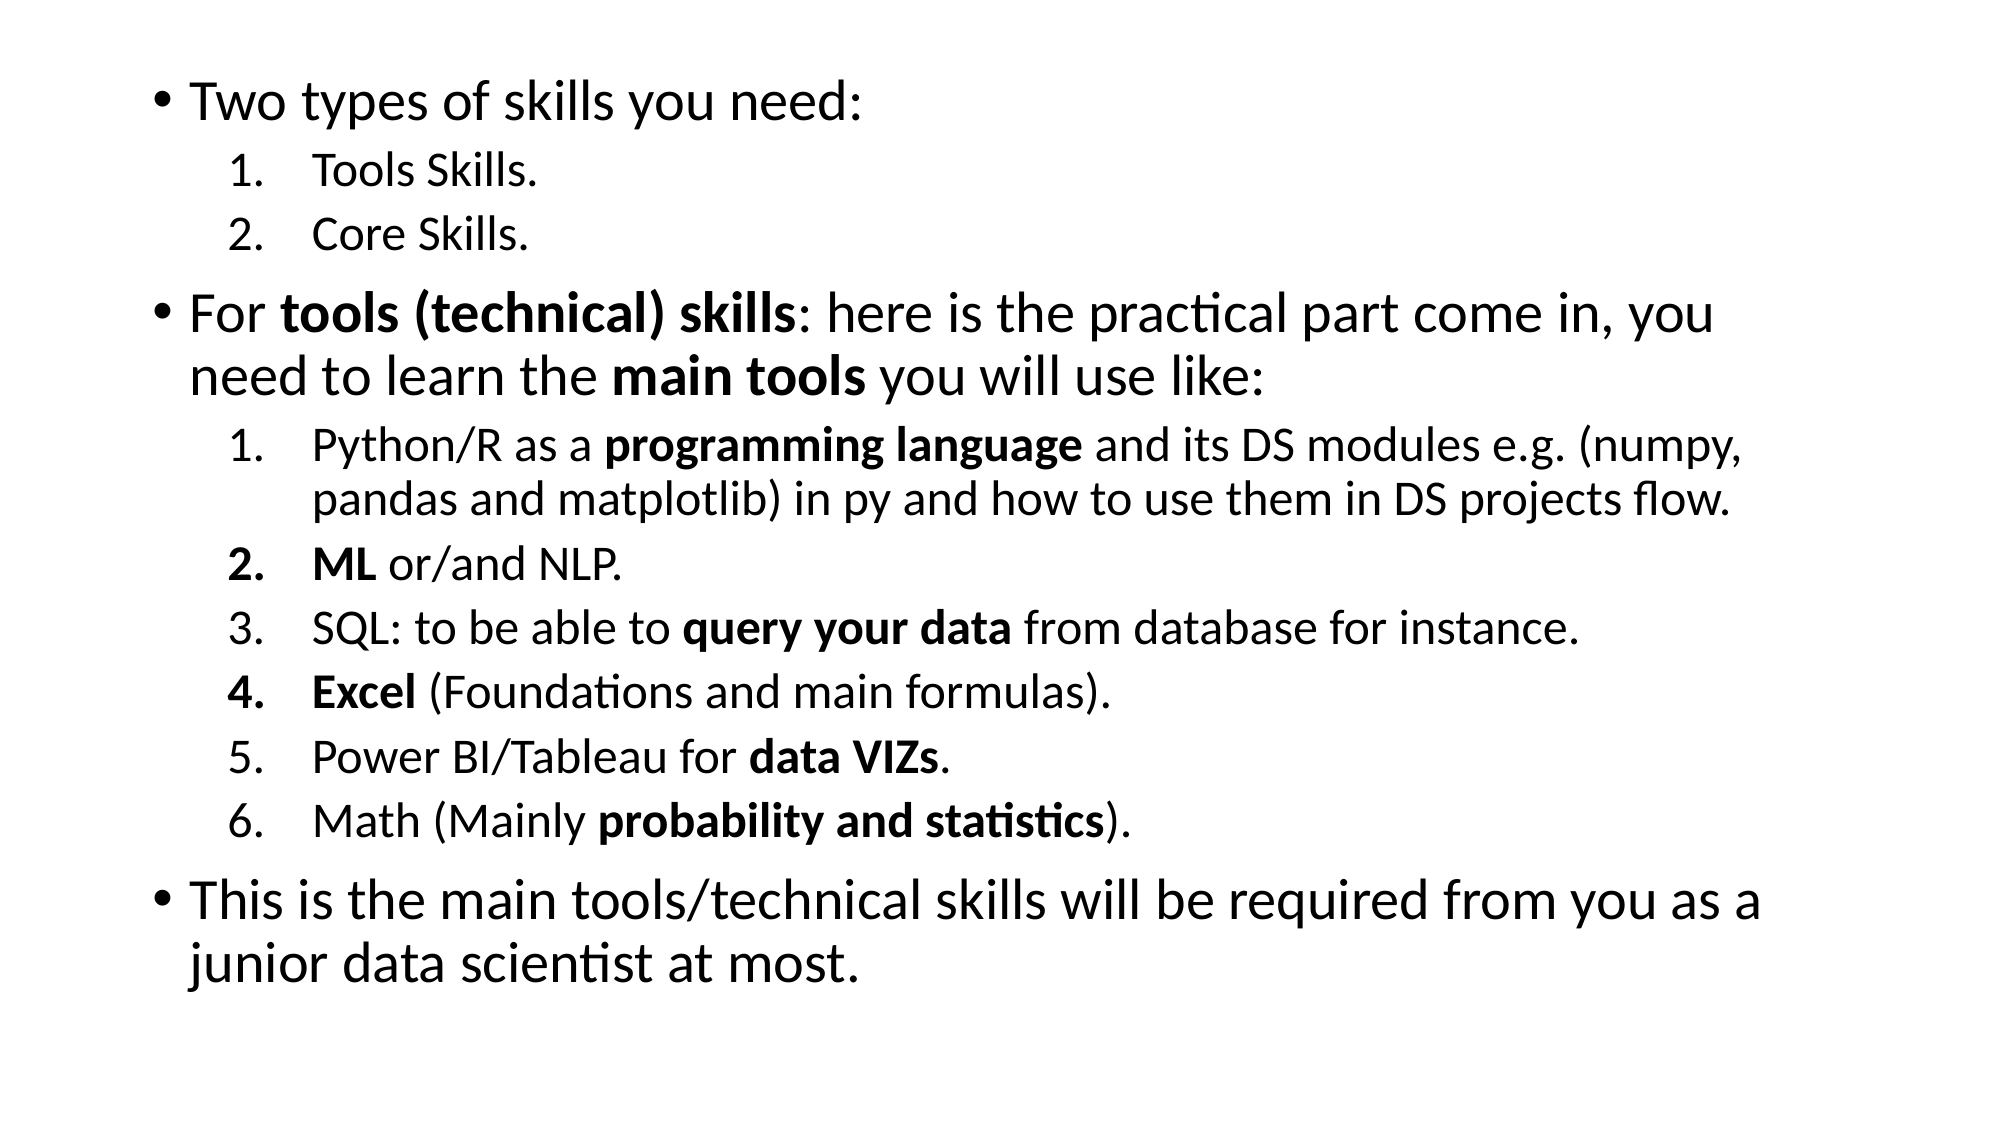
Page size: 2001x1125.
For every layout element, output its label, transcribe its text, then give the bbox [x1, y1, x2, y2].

list Two types of skills you need: Tools Skills. Core Skills. For tools (technical) skills: here is the practical part come in, you need to learn the main tools you will use like: Python/R as a programming language and its DS modules e.g. (numpy, pandas and matplotlib) in py and how to use them in DS projects flow. ML or/and NLP. SQL: to be able to query your data from database for instance. Excel (Foundations and main formulas). Power BI/Tableau for data VIZs. Math (Mainly probability and statistics). This is the main tools/technical skills will be required from you as a junior data scientist at most. [137, 62, 1863, 1016]
